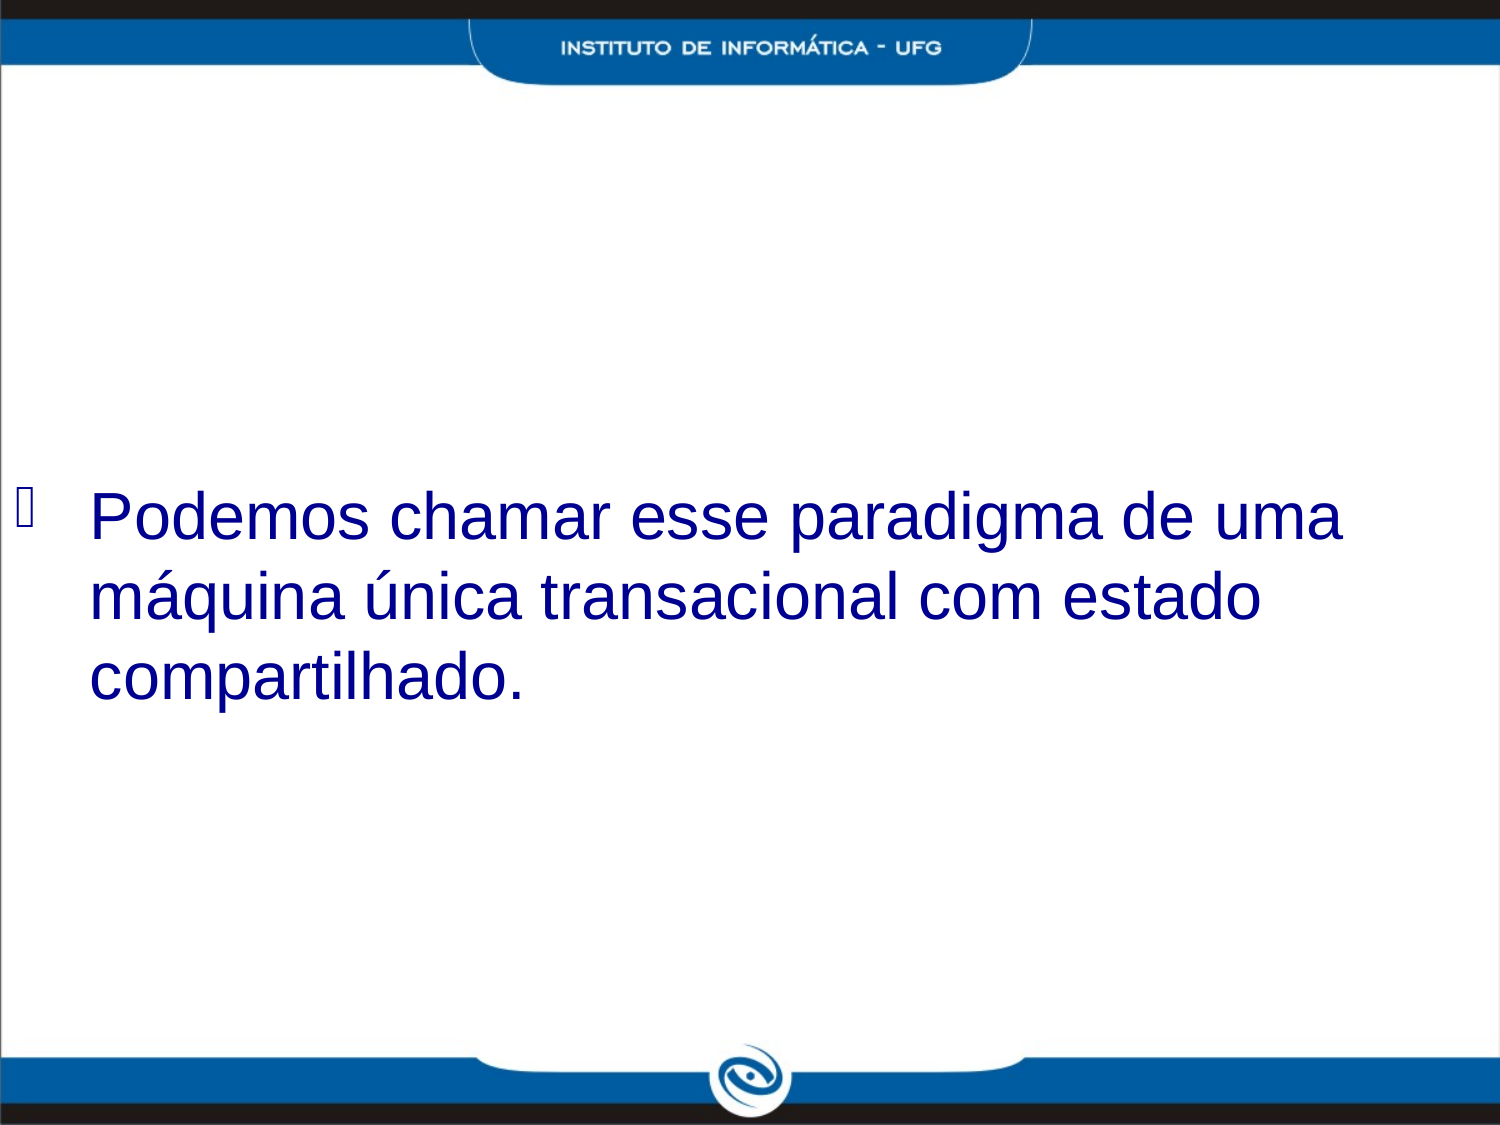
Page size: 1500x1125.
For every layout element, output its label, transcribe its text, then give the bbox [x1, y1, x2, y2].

text_box Podemos chamar esse paradigma de uma máquina única transacional com estado compartilhado. [0, 385, 1500, 721]
picture [0, 721, 1500, 1125]
picture [0, 0, 1500, 385]
